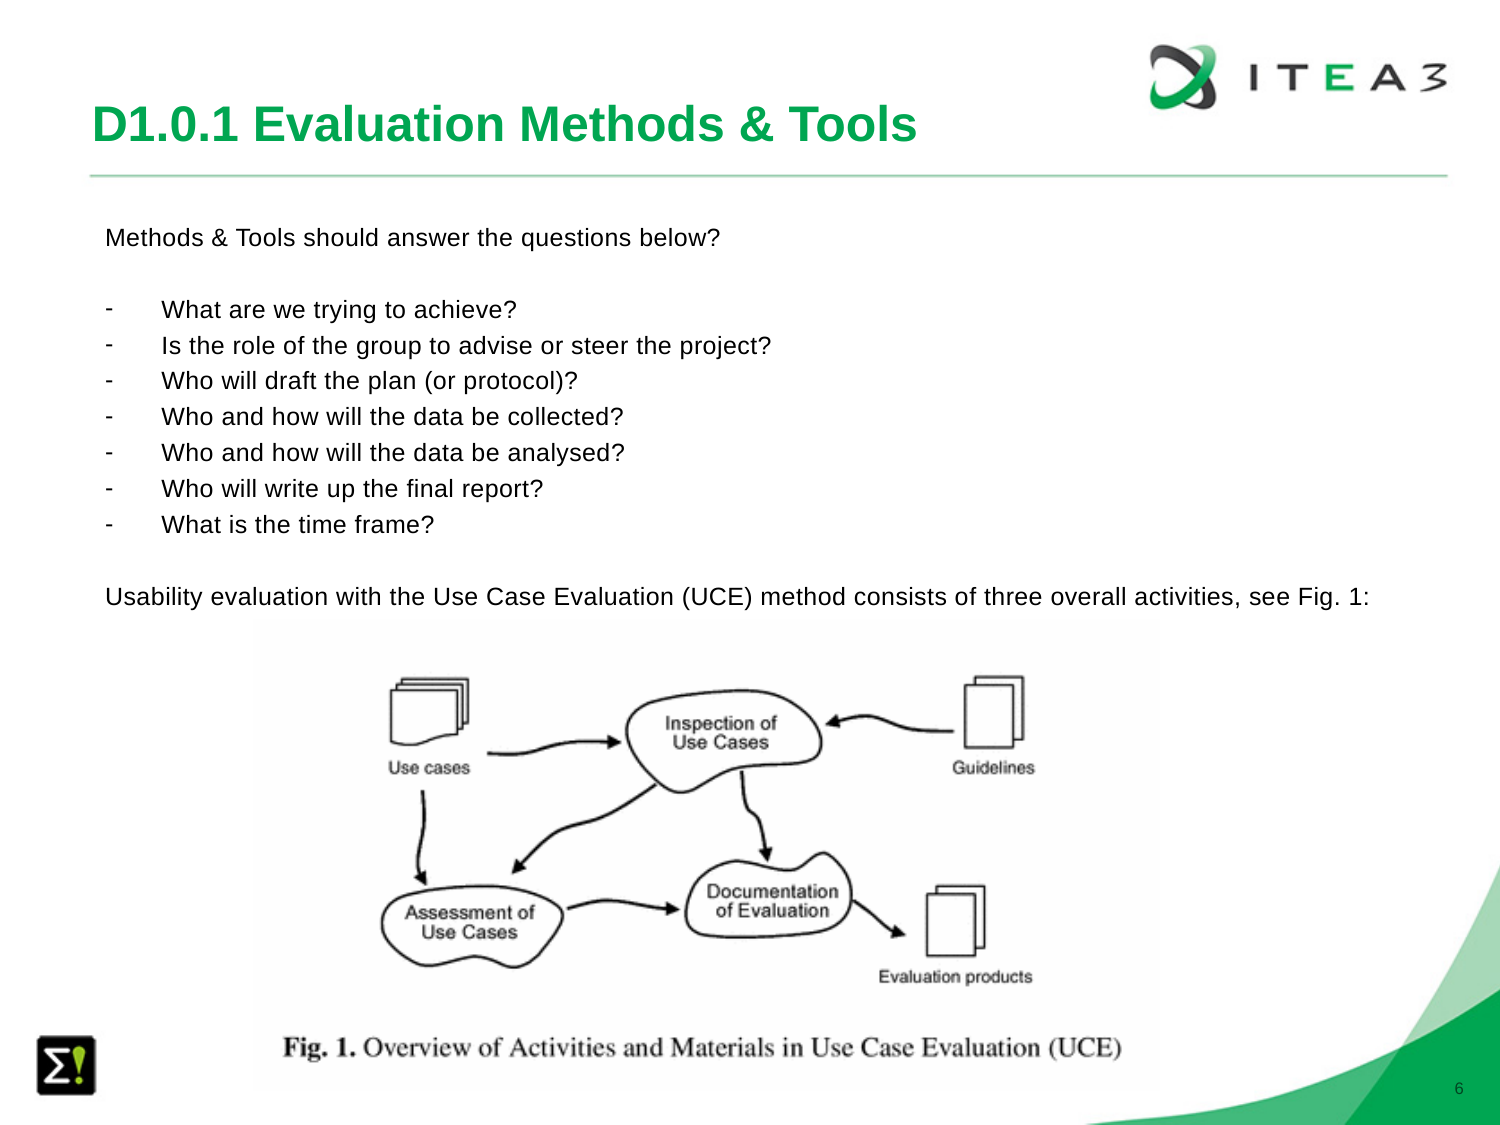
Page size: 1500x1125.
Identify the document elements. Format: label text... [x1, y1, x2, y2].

title D1.0.1 Evaluation Methods & Tools [76, 23, 1099, 160]
text_box Methods & Tools should answer the questions below? What are we trying to achieve? Is the role of the group to advise or steer the project? Who will draft the plan (or protocol)? Who and how will the data be collected? Who and how will the data be analysed? Who will write up the final report? What is the time frame? Usability evaluation with the Use Case Evaluation (UCE) method consists of three overall activities, see Fig. 1: [90, 208, 1436, 618]
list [253, 619, 1161, 1092]
picture [0, 0, 1500, 1125]
